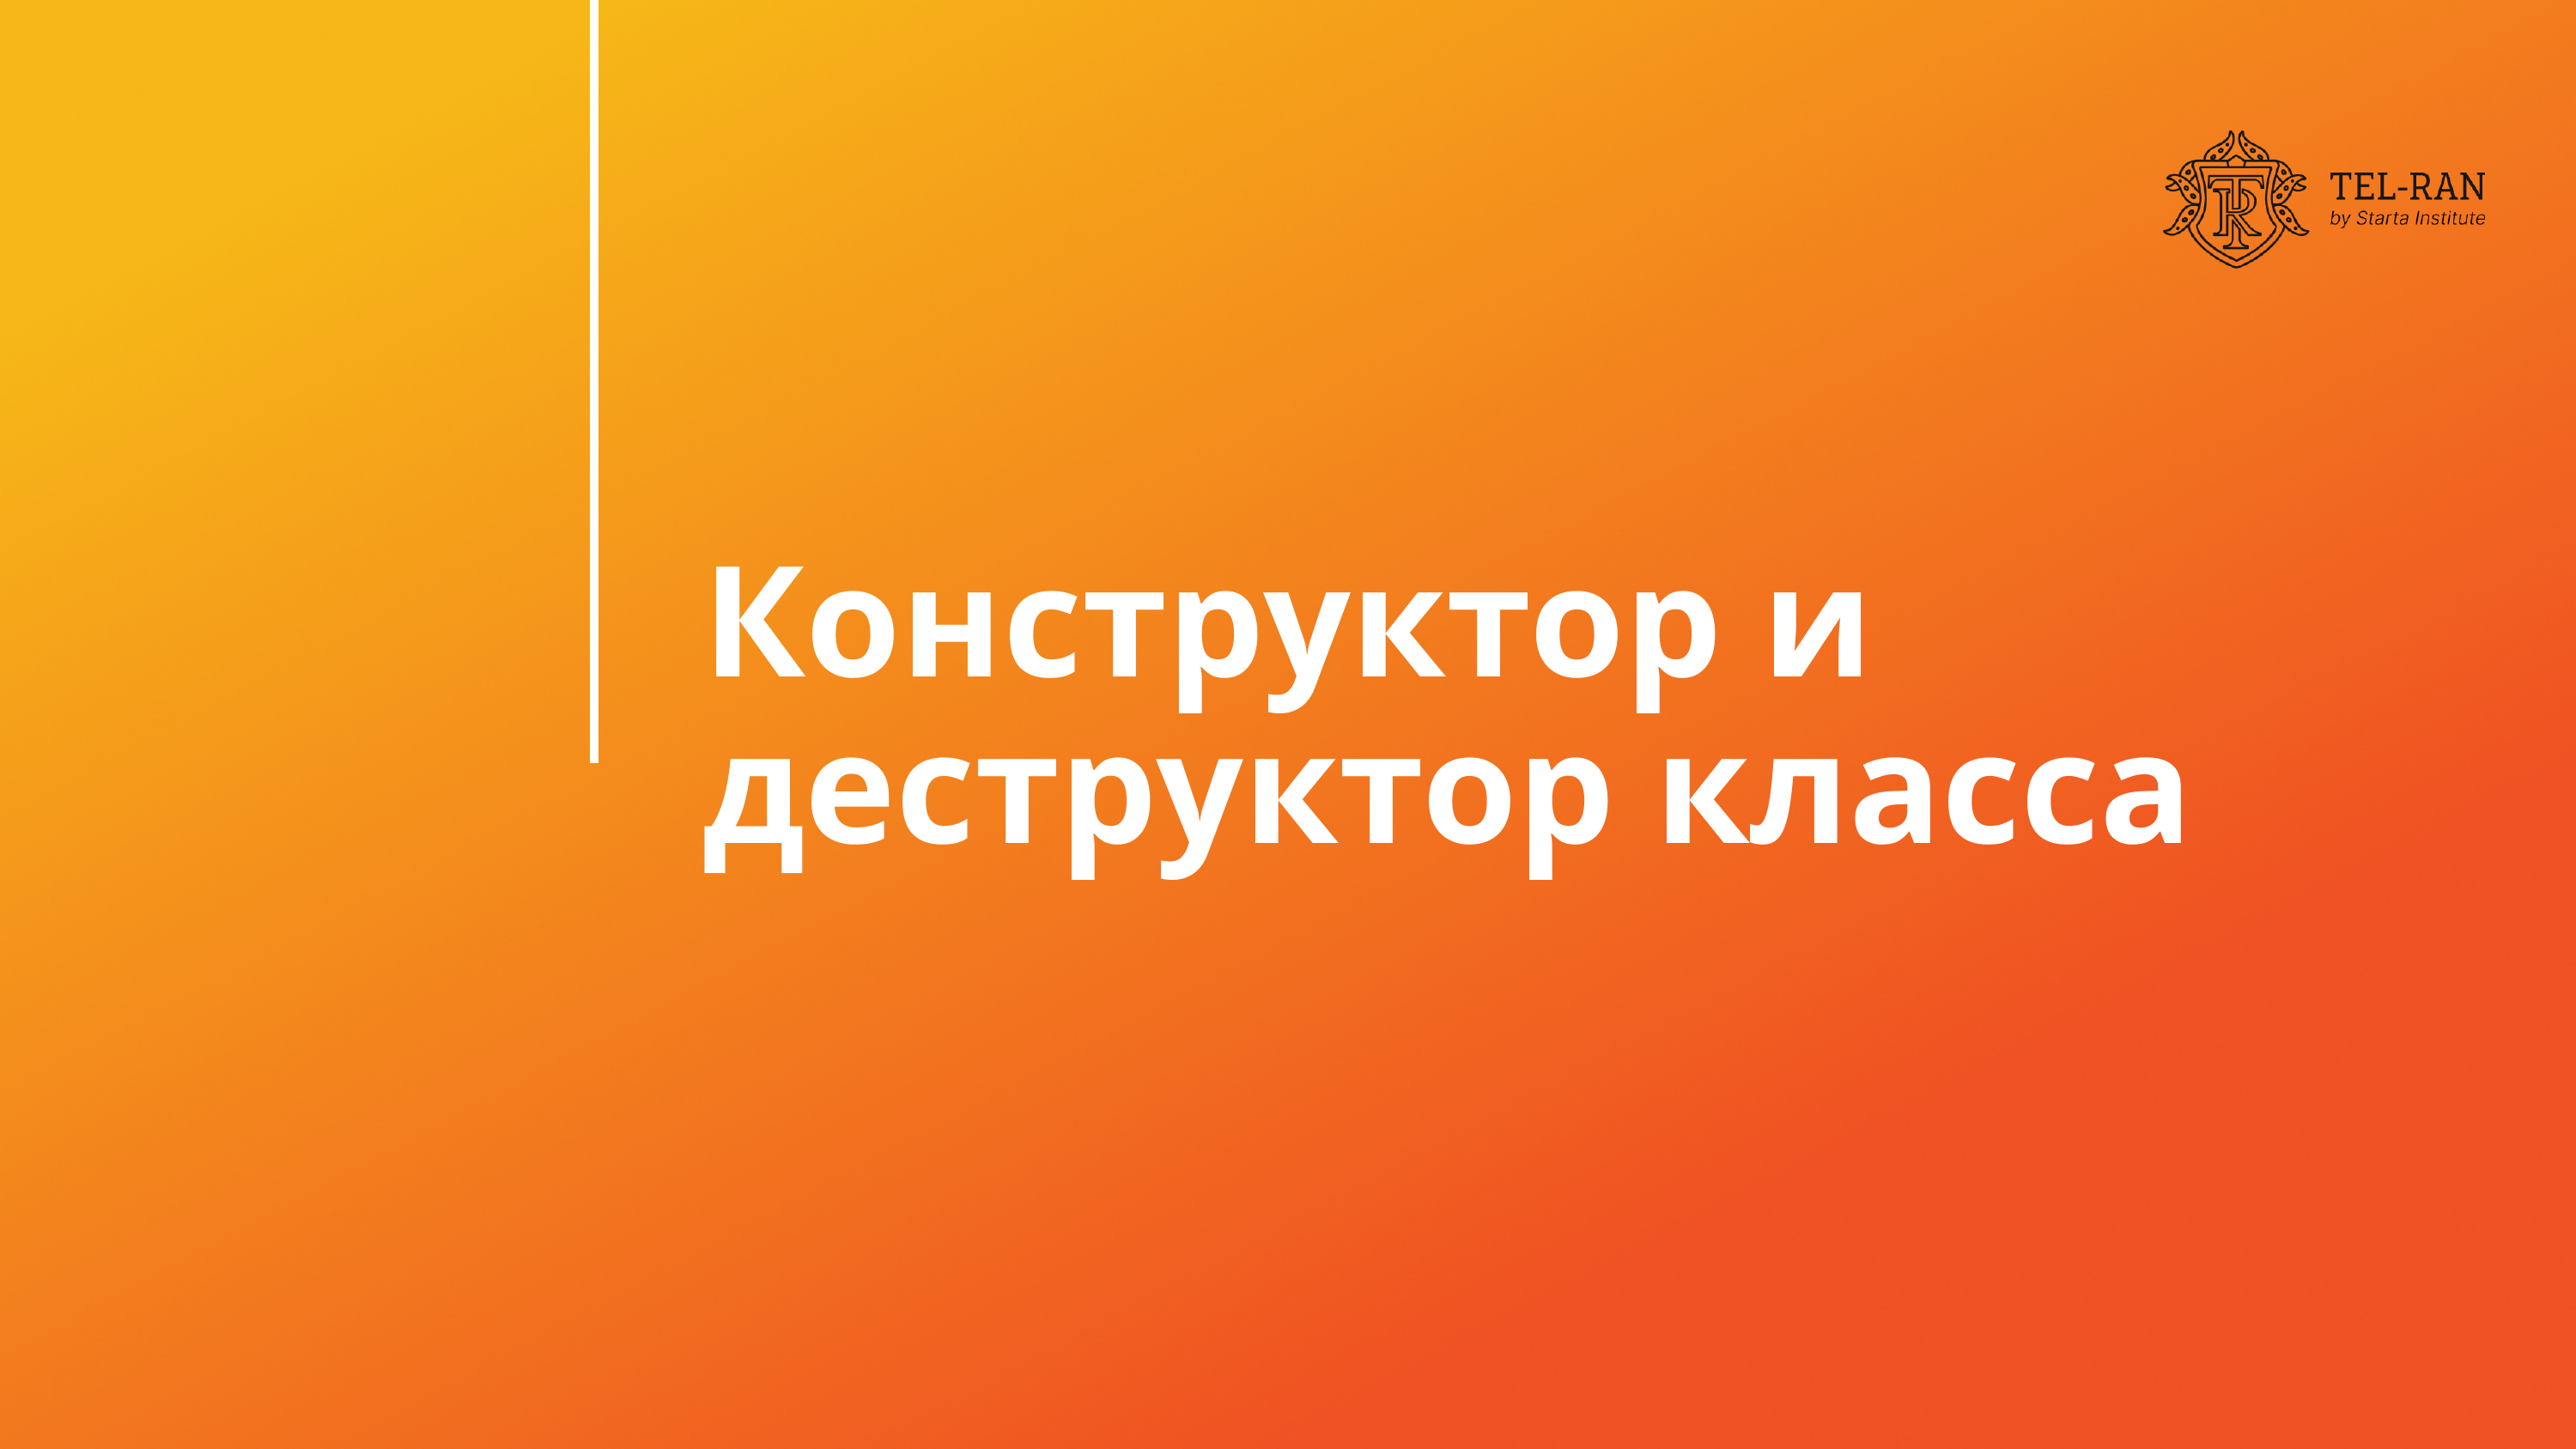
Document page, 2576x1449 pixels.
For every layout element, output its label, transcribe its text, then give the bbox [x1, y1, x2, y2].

picture [0, 0, 2576, 1449]
text_box Конструктор и деструктор класса [702, 386, 2339, 1034]
